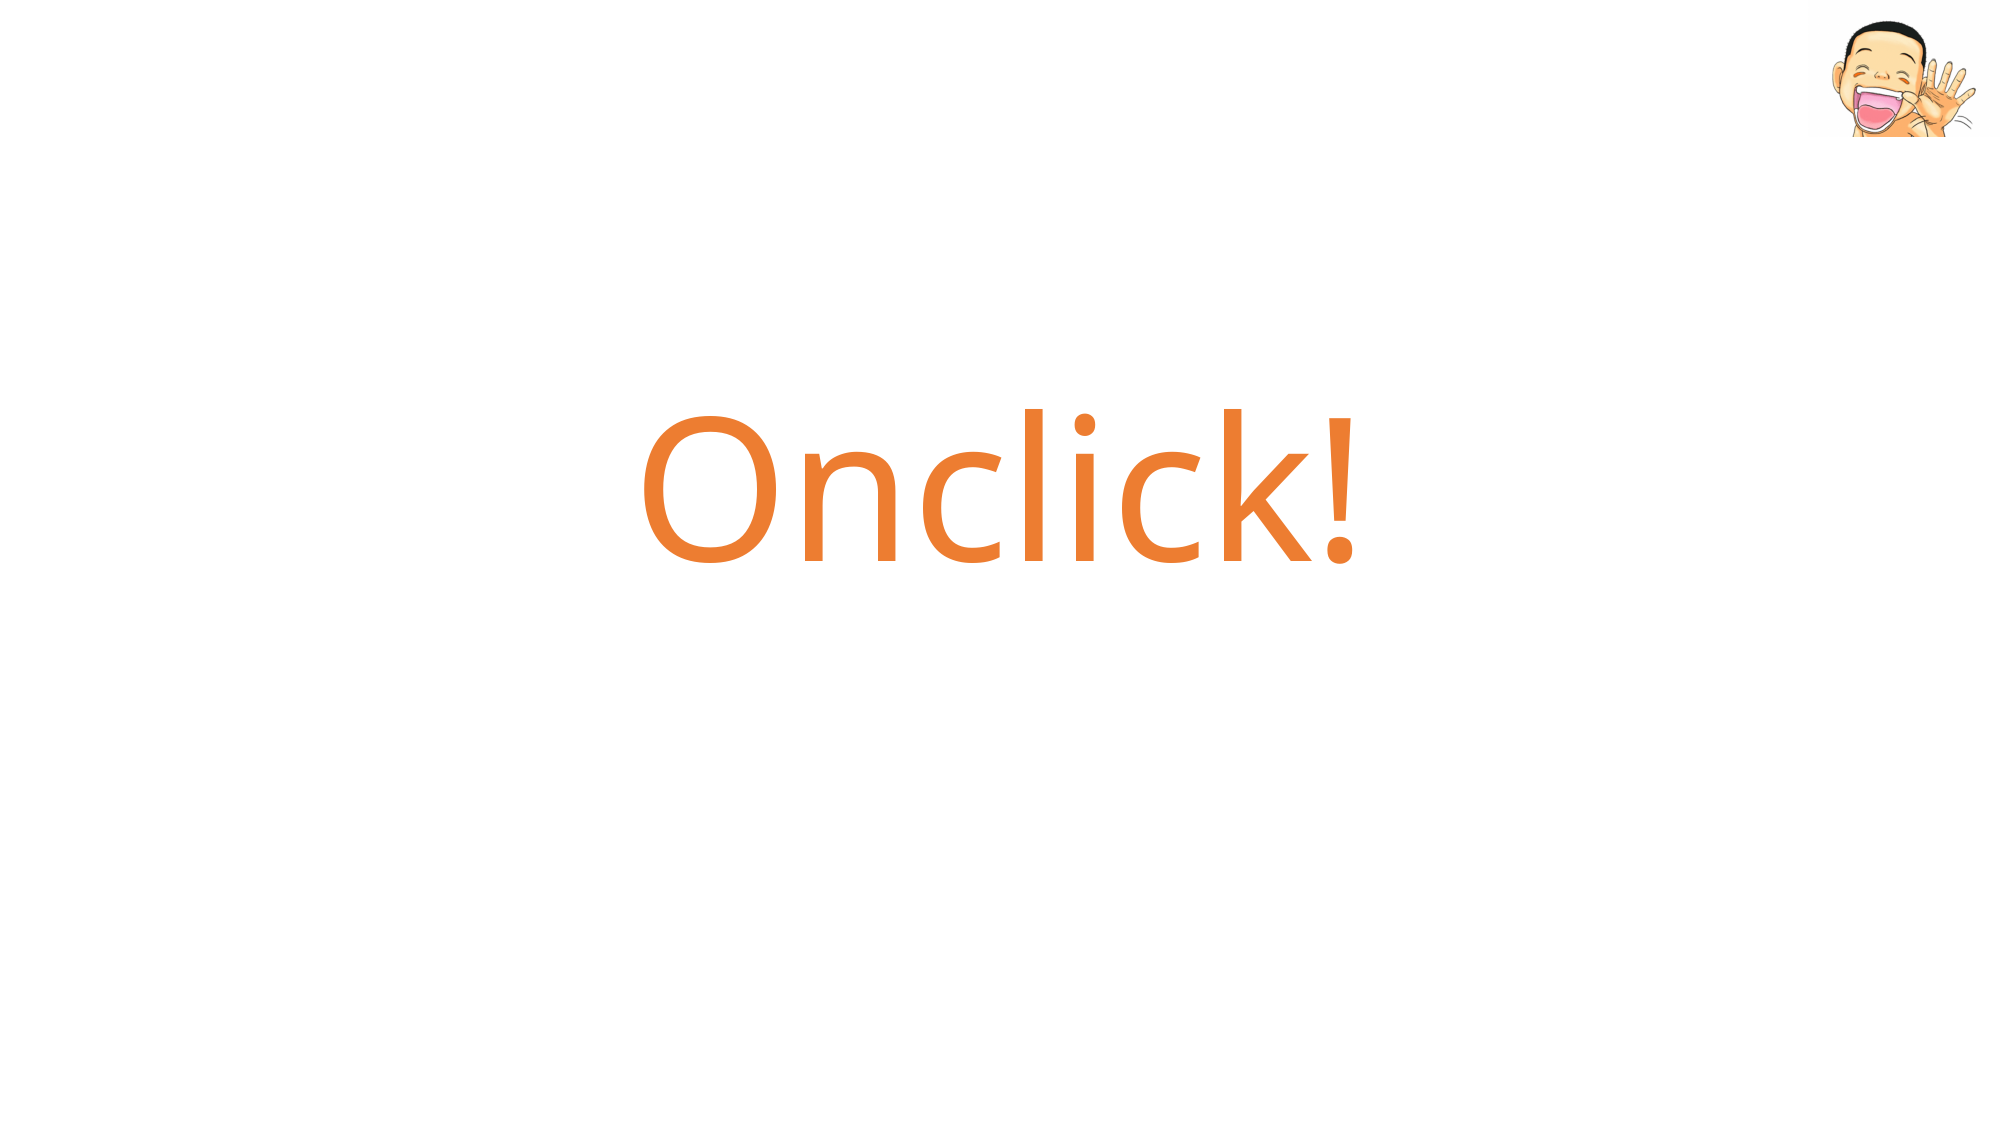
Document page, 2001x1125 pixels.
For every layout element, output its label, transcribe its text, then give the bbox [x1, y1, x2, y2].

picture [1808, 0, 2000, 137]
text_box Onclick! [0, 234, 2000, 609]
